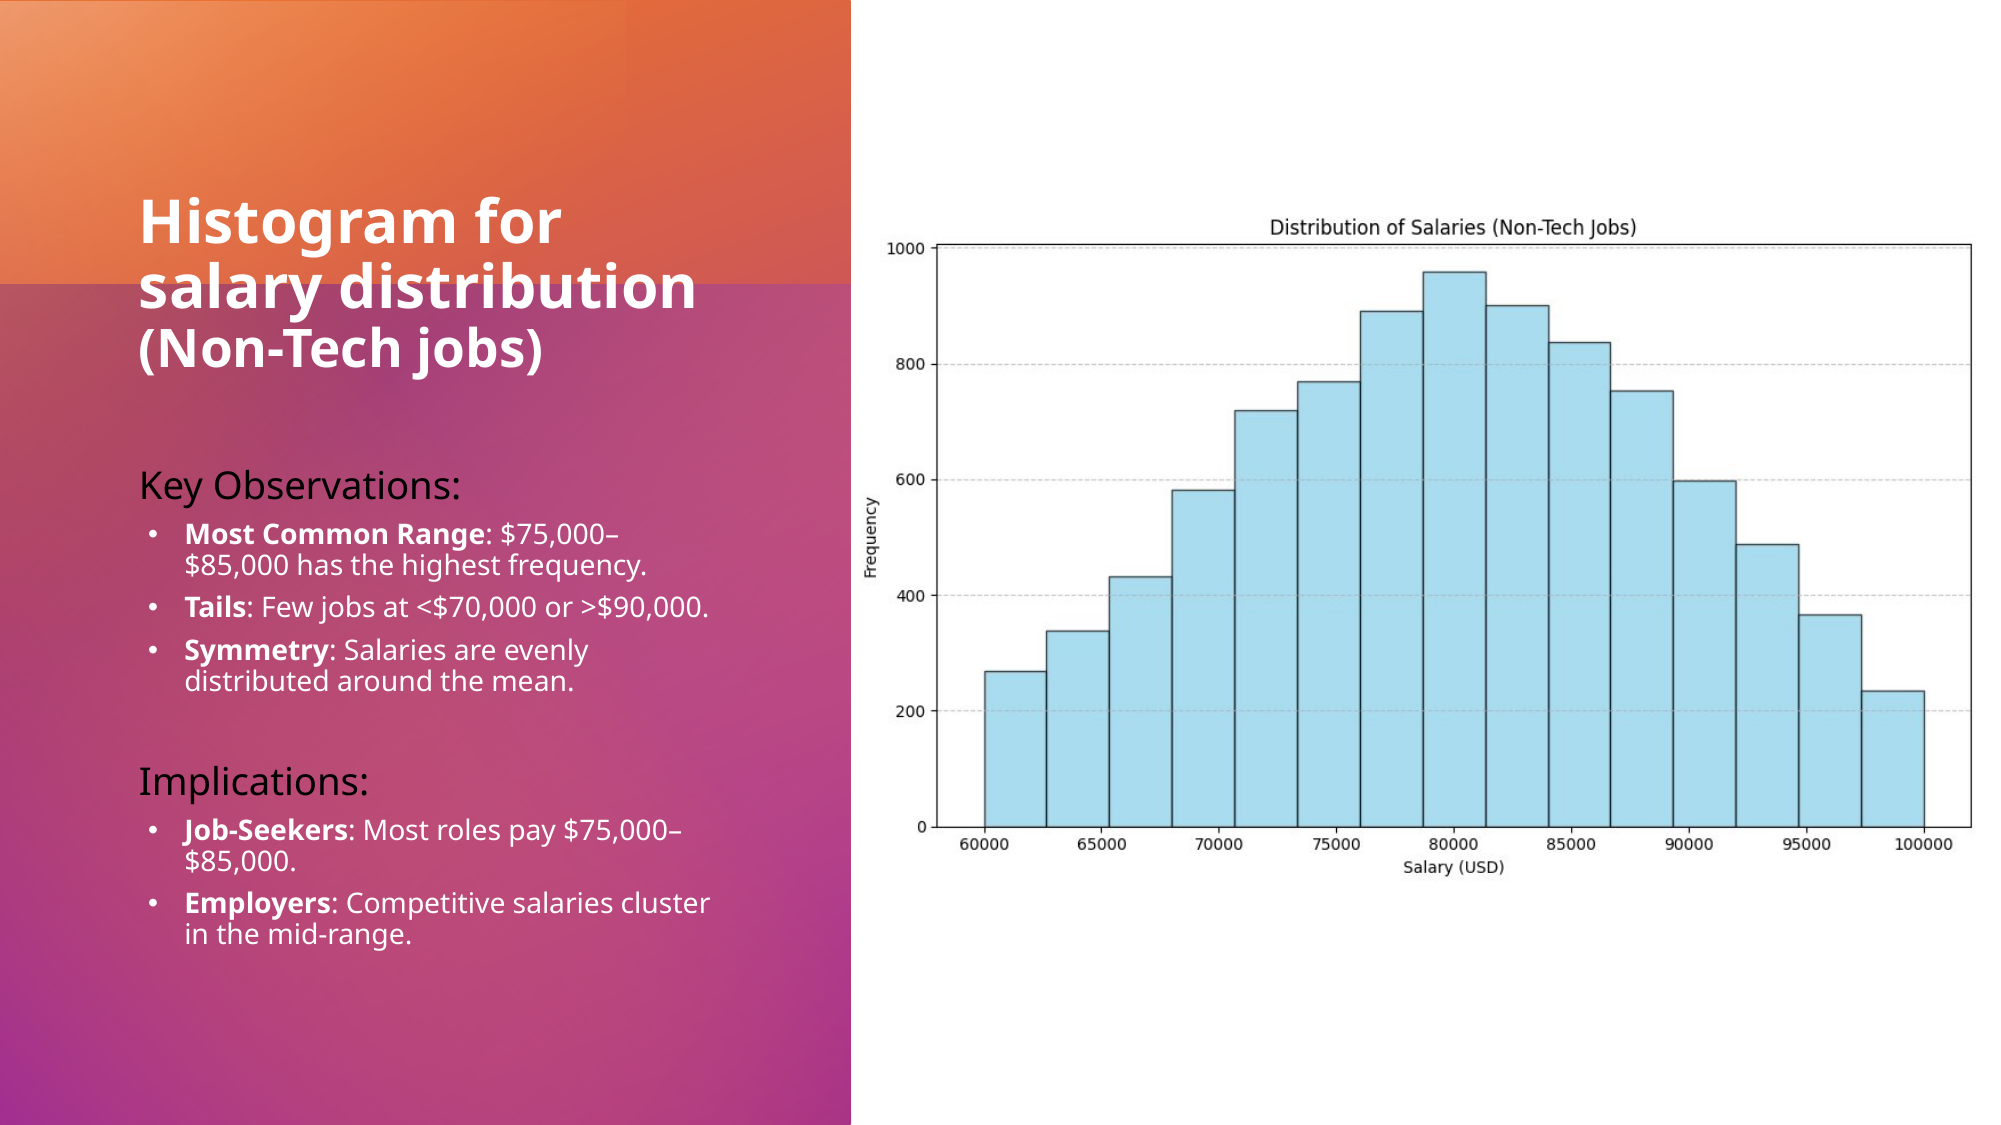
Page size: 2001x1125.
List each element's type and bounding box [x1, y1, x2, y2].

list [852, 207, 1981, 888]
text_box [0, 0, 853, 1125]
